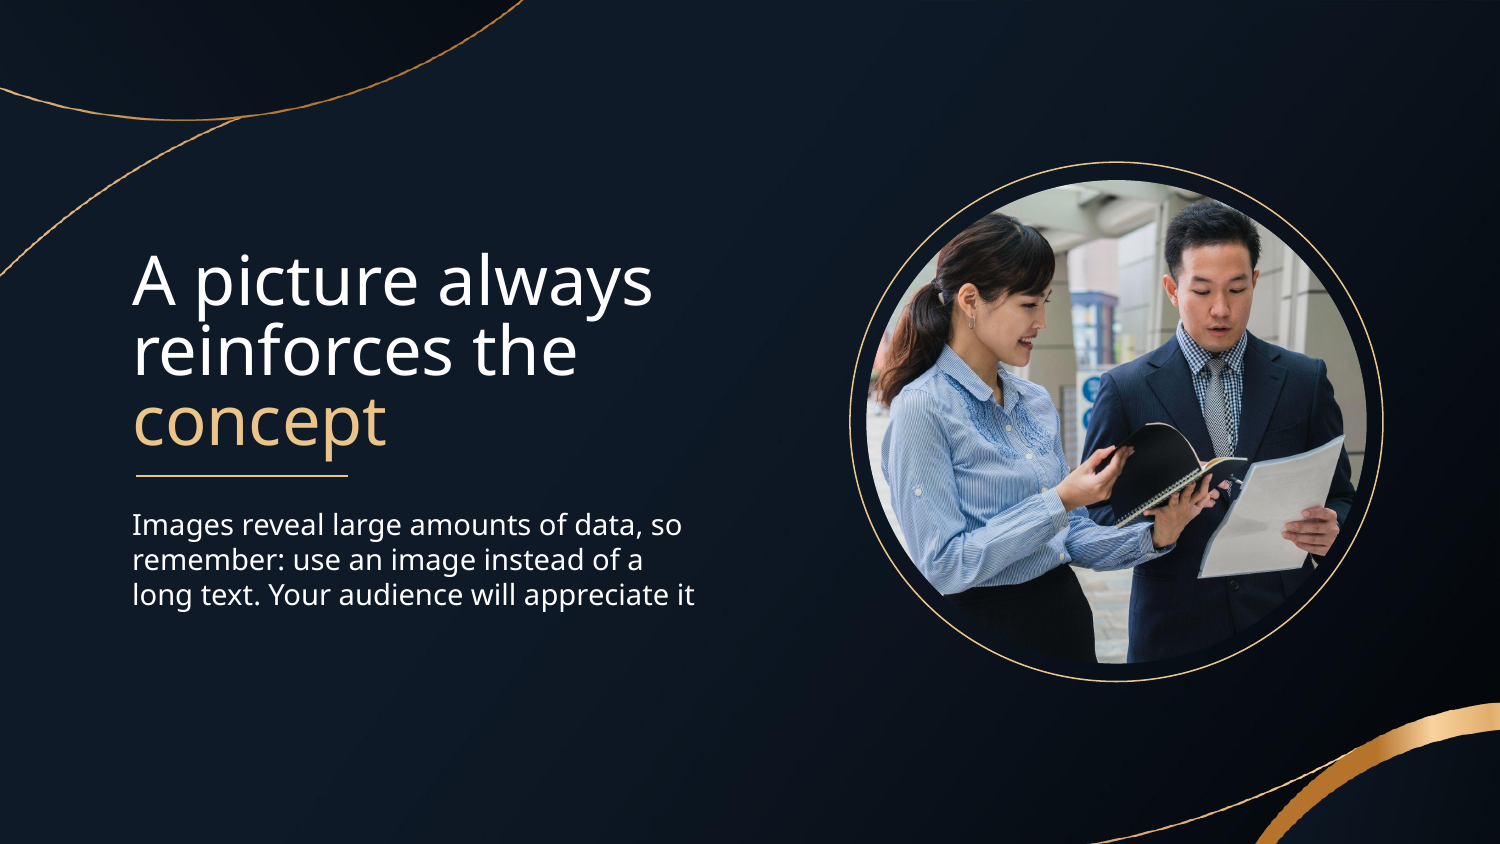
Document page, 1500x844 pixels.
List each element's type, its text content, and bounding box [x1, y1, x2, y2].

text_box [1373, 351, 1383, 493]
text_box [1045, 672, 1188, 682]
subtitle Images reveal large amounts of data, so remember: use an image instead of a long text. Your audience will appreciate it [117, 499, 711, 619]
text_box [1024, 162, 1208, 178]
picture [0, 0, 1500, 844]
title A picture always reinforces the concept [117, 225, 711, 484]
text_box [849, 347, 861, 496]
